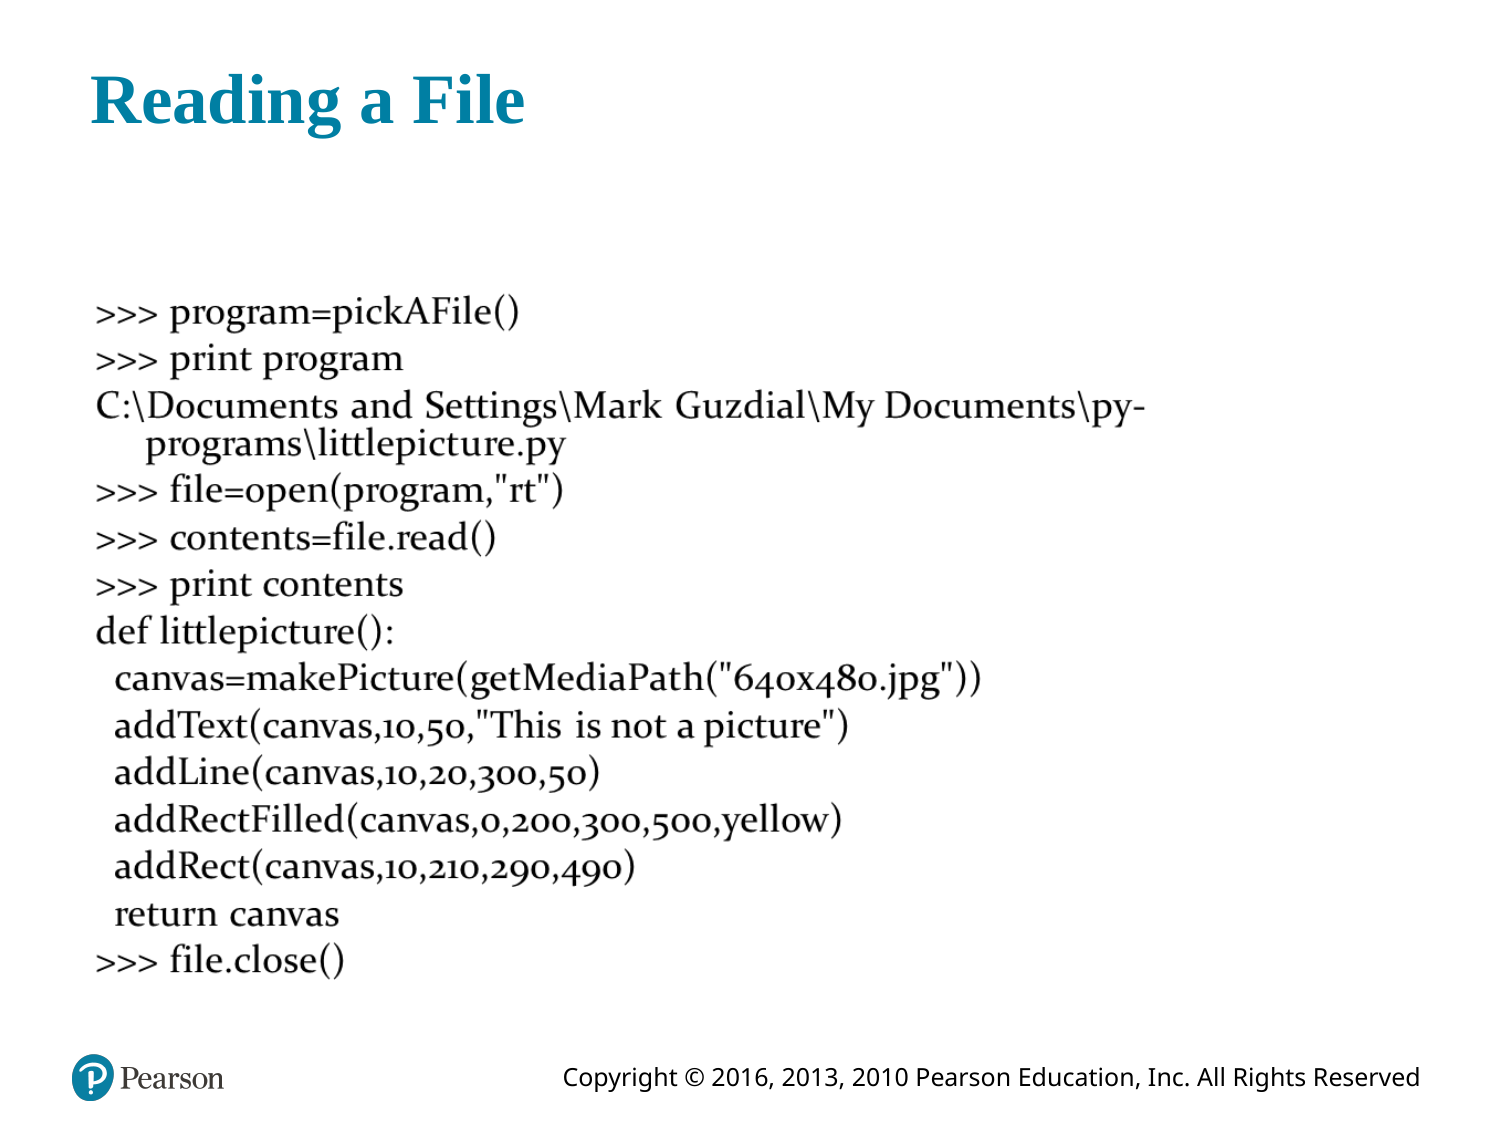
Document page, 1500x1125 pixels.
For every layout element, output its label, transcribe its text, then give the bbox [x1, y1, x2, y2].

picture [72, 1087, 83, 1101]
picture [91, 275, 1150, 984]
picture [98, 1054, 224, 1101]
picture [72, 1054, 88, 1070]
title Reading a File [75, 37, 1425, 213]
picture [80, 1063, 106, 1088]
